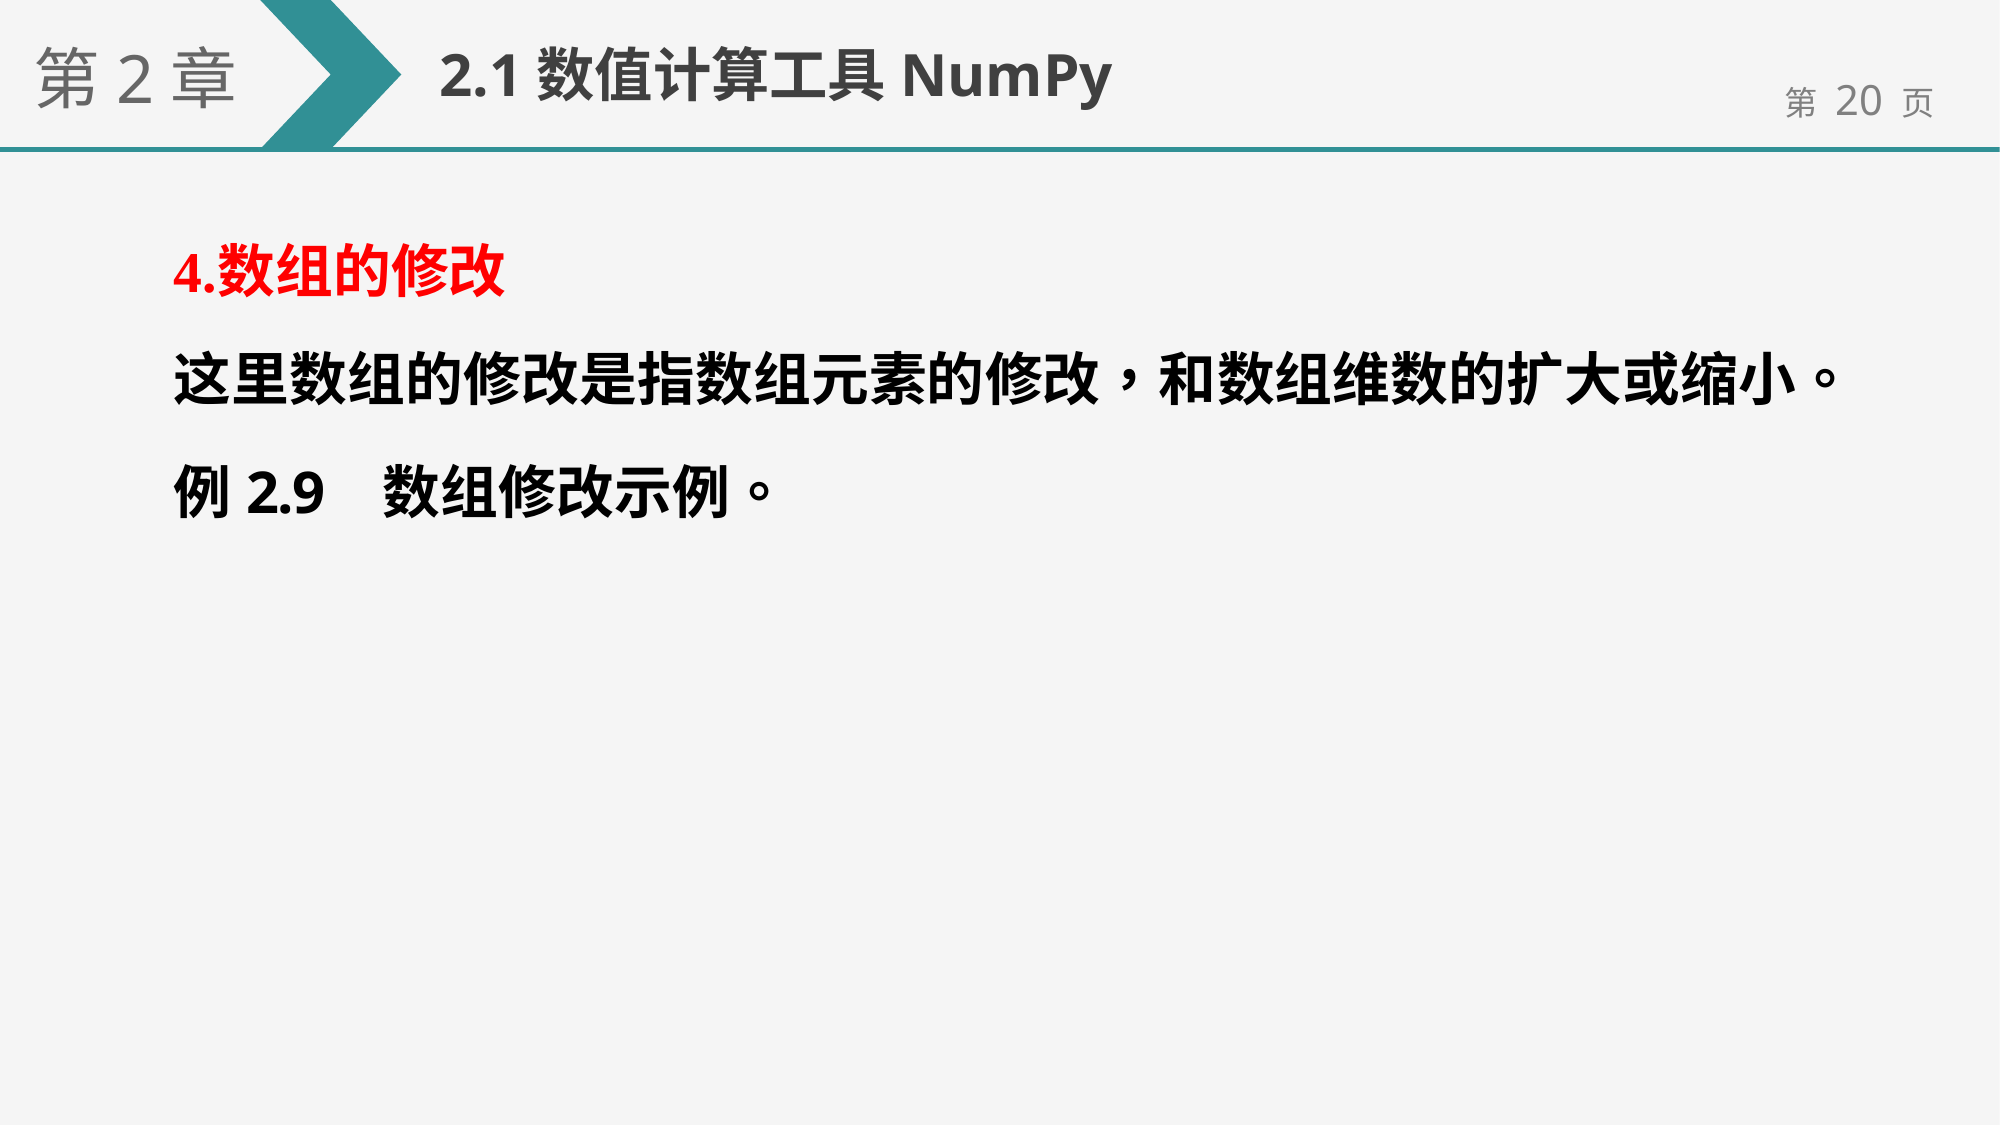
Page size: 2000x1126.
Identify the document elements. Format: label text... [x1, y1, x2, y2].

text_box [258, 0, 403, 148]
text_box 2.1数值计算工具NumPy [424, 31, 1366, 116]
text_box 第2章 [19, 29, 253, 125]
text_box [57, 217, 1937, 861]
